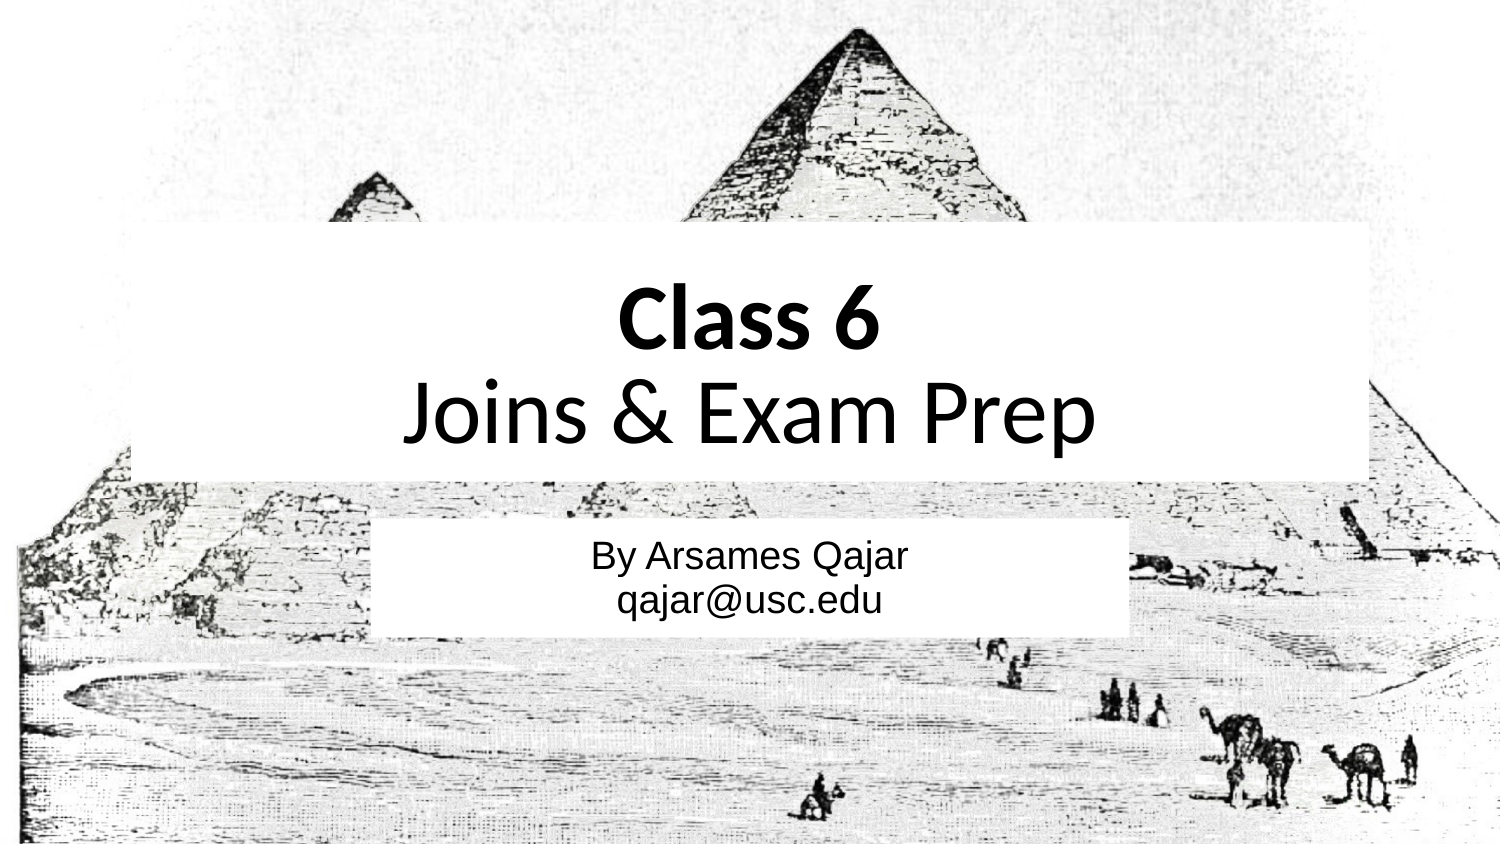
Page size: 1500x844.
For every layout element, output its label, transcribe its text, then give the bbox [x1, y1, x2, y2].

picture [0, 0, 1500, 844]
subtitle By Arsames Qajar qajar@usc.edu [370, 518, 1130, 638]
title Class 6 Joins & Exam Prep [130, 221, 1370, 482]
